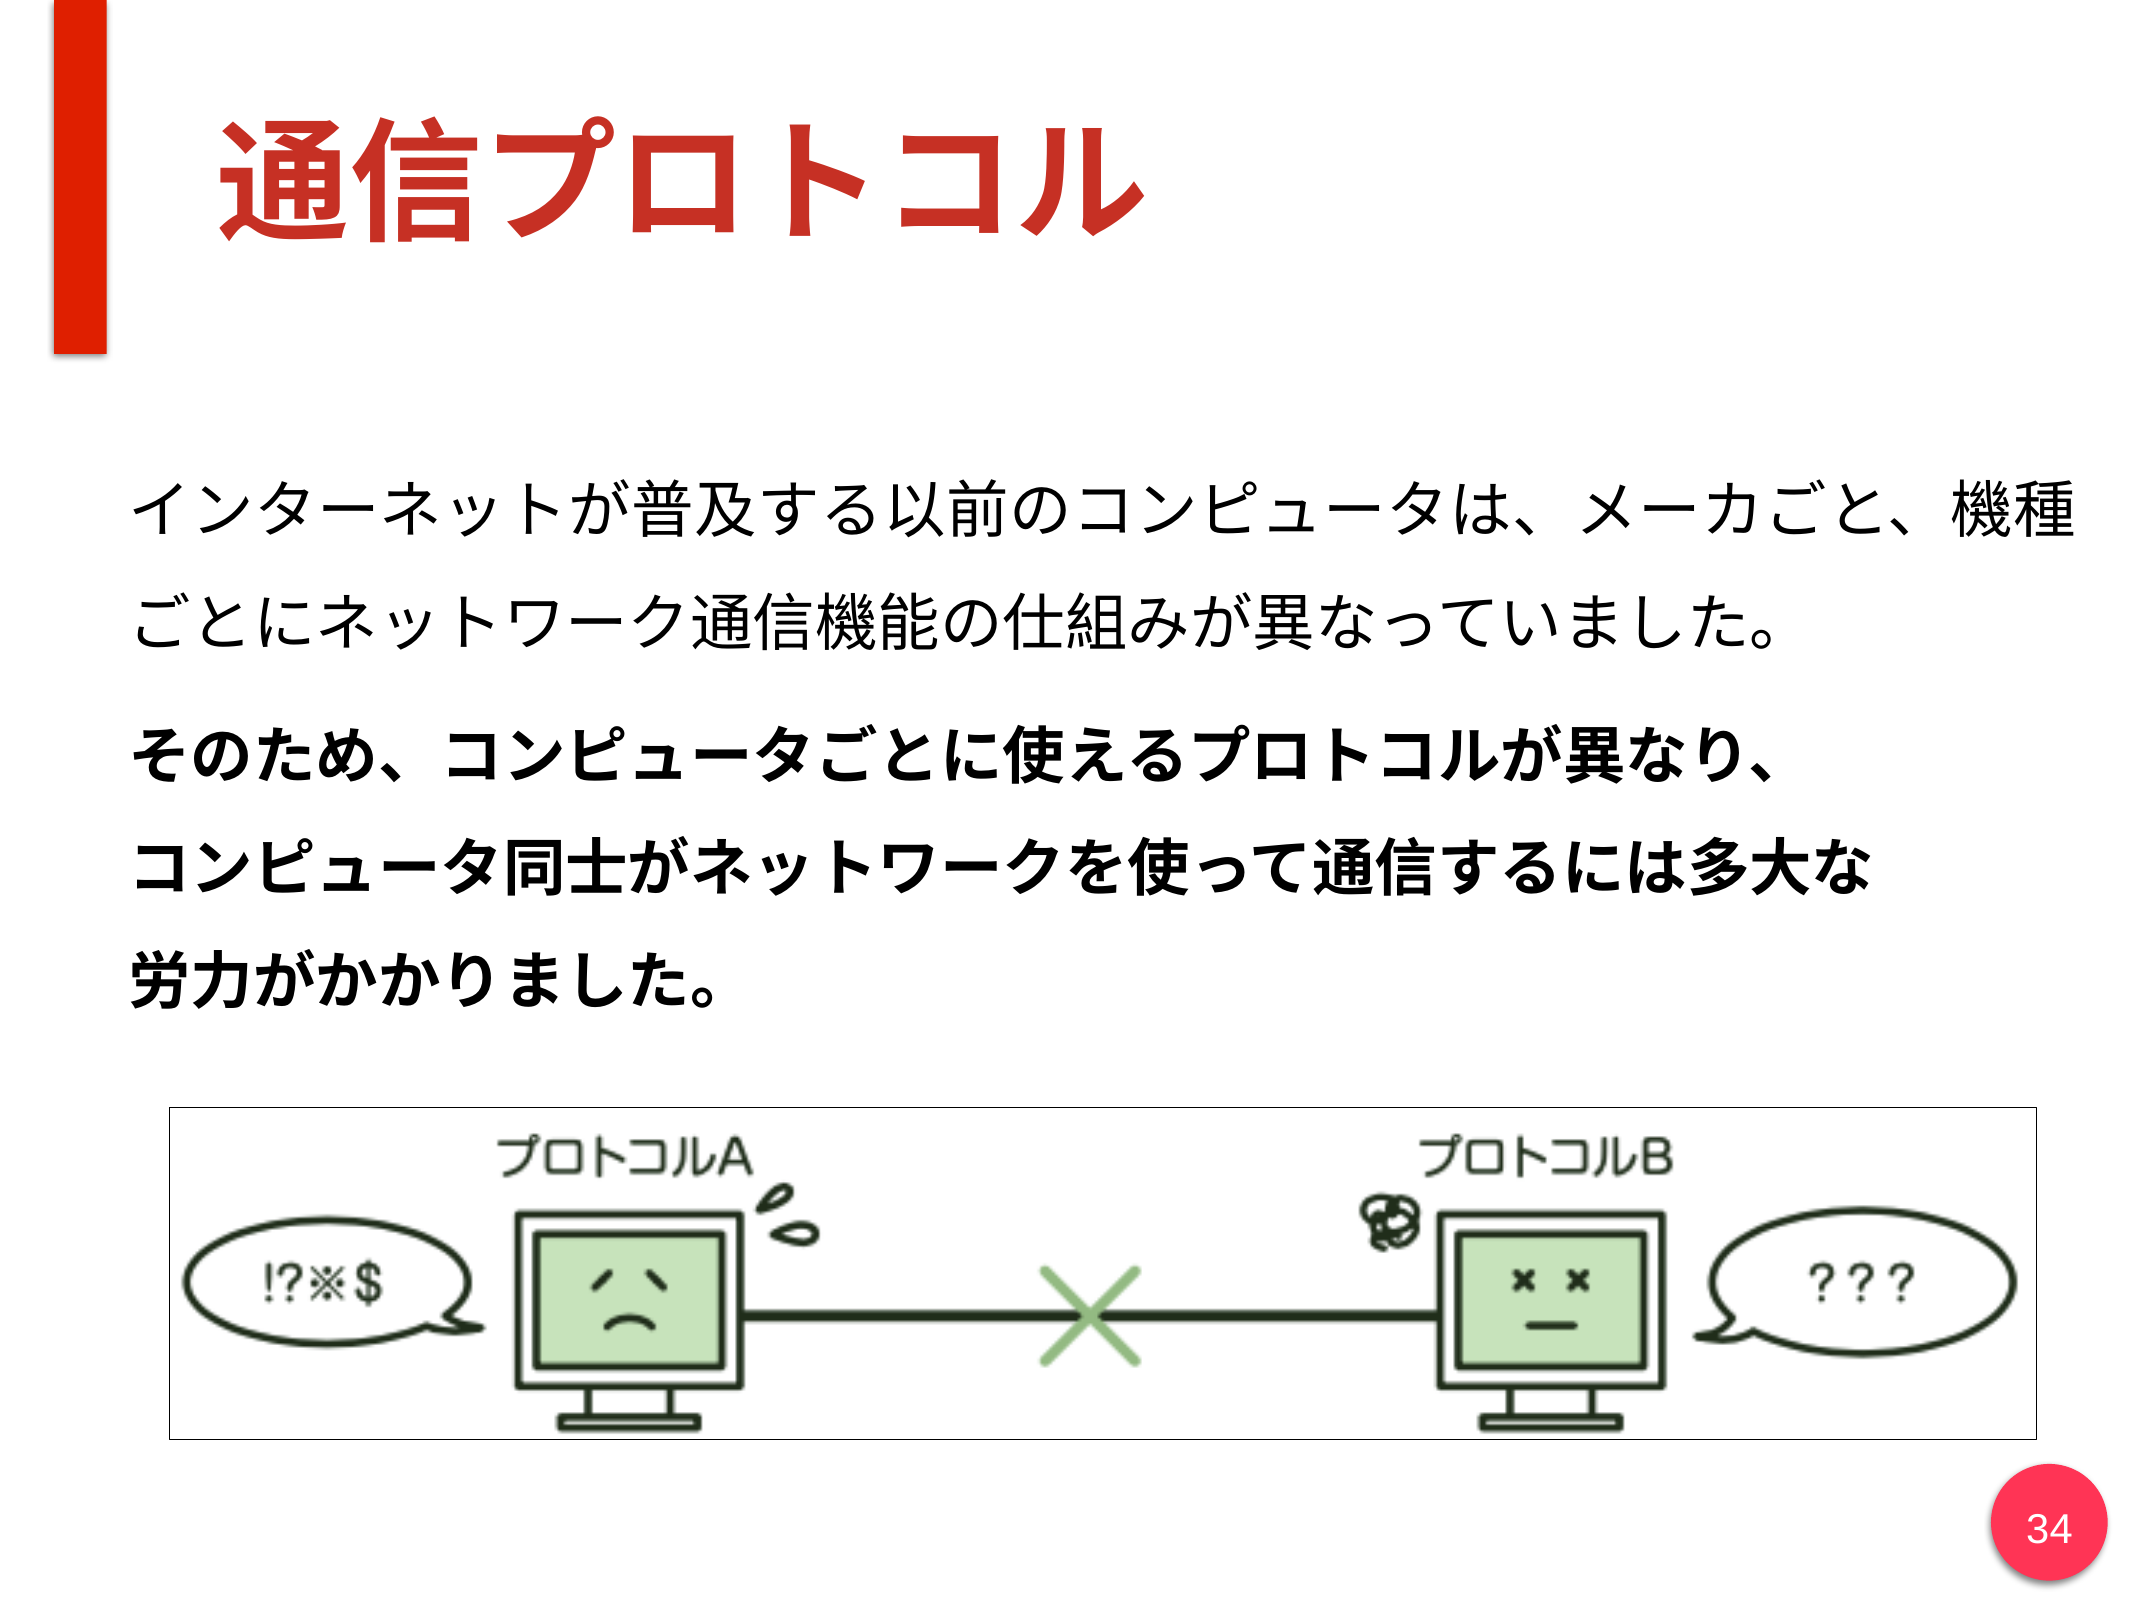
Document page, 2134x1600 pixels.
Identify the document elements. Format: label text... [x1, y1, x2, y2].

picture [169, 1108, 2037, 1440]
title 通信プロトコル [208, 18, 2030, 336]
text_box インターネットが普及する以前のコンピュータは、メーカごと、機種ごとにネットワーク通信機能の仕組みが異なっていました。 そのため、コンピュータごとに使えるプロトコルが異なり、 コンピュータ同士がネットワークを使って通信するには多大な 労力がかかりました。 [119, 424, 2087, 1542]
slide_number 34 [2012, 1542, 2087, 1600]
